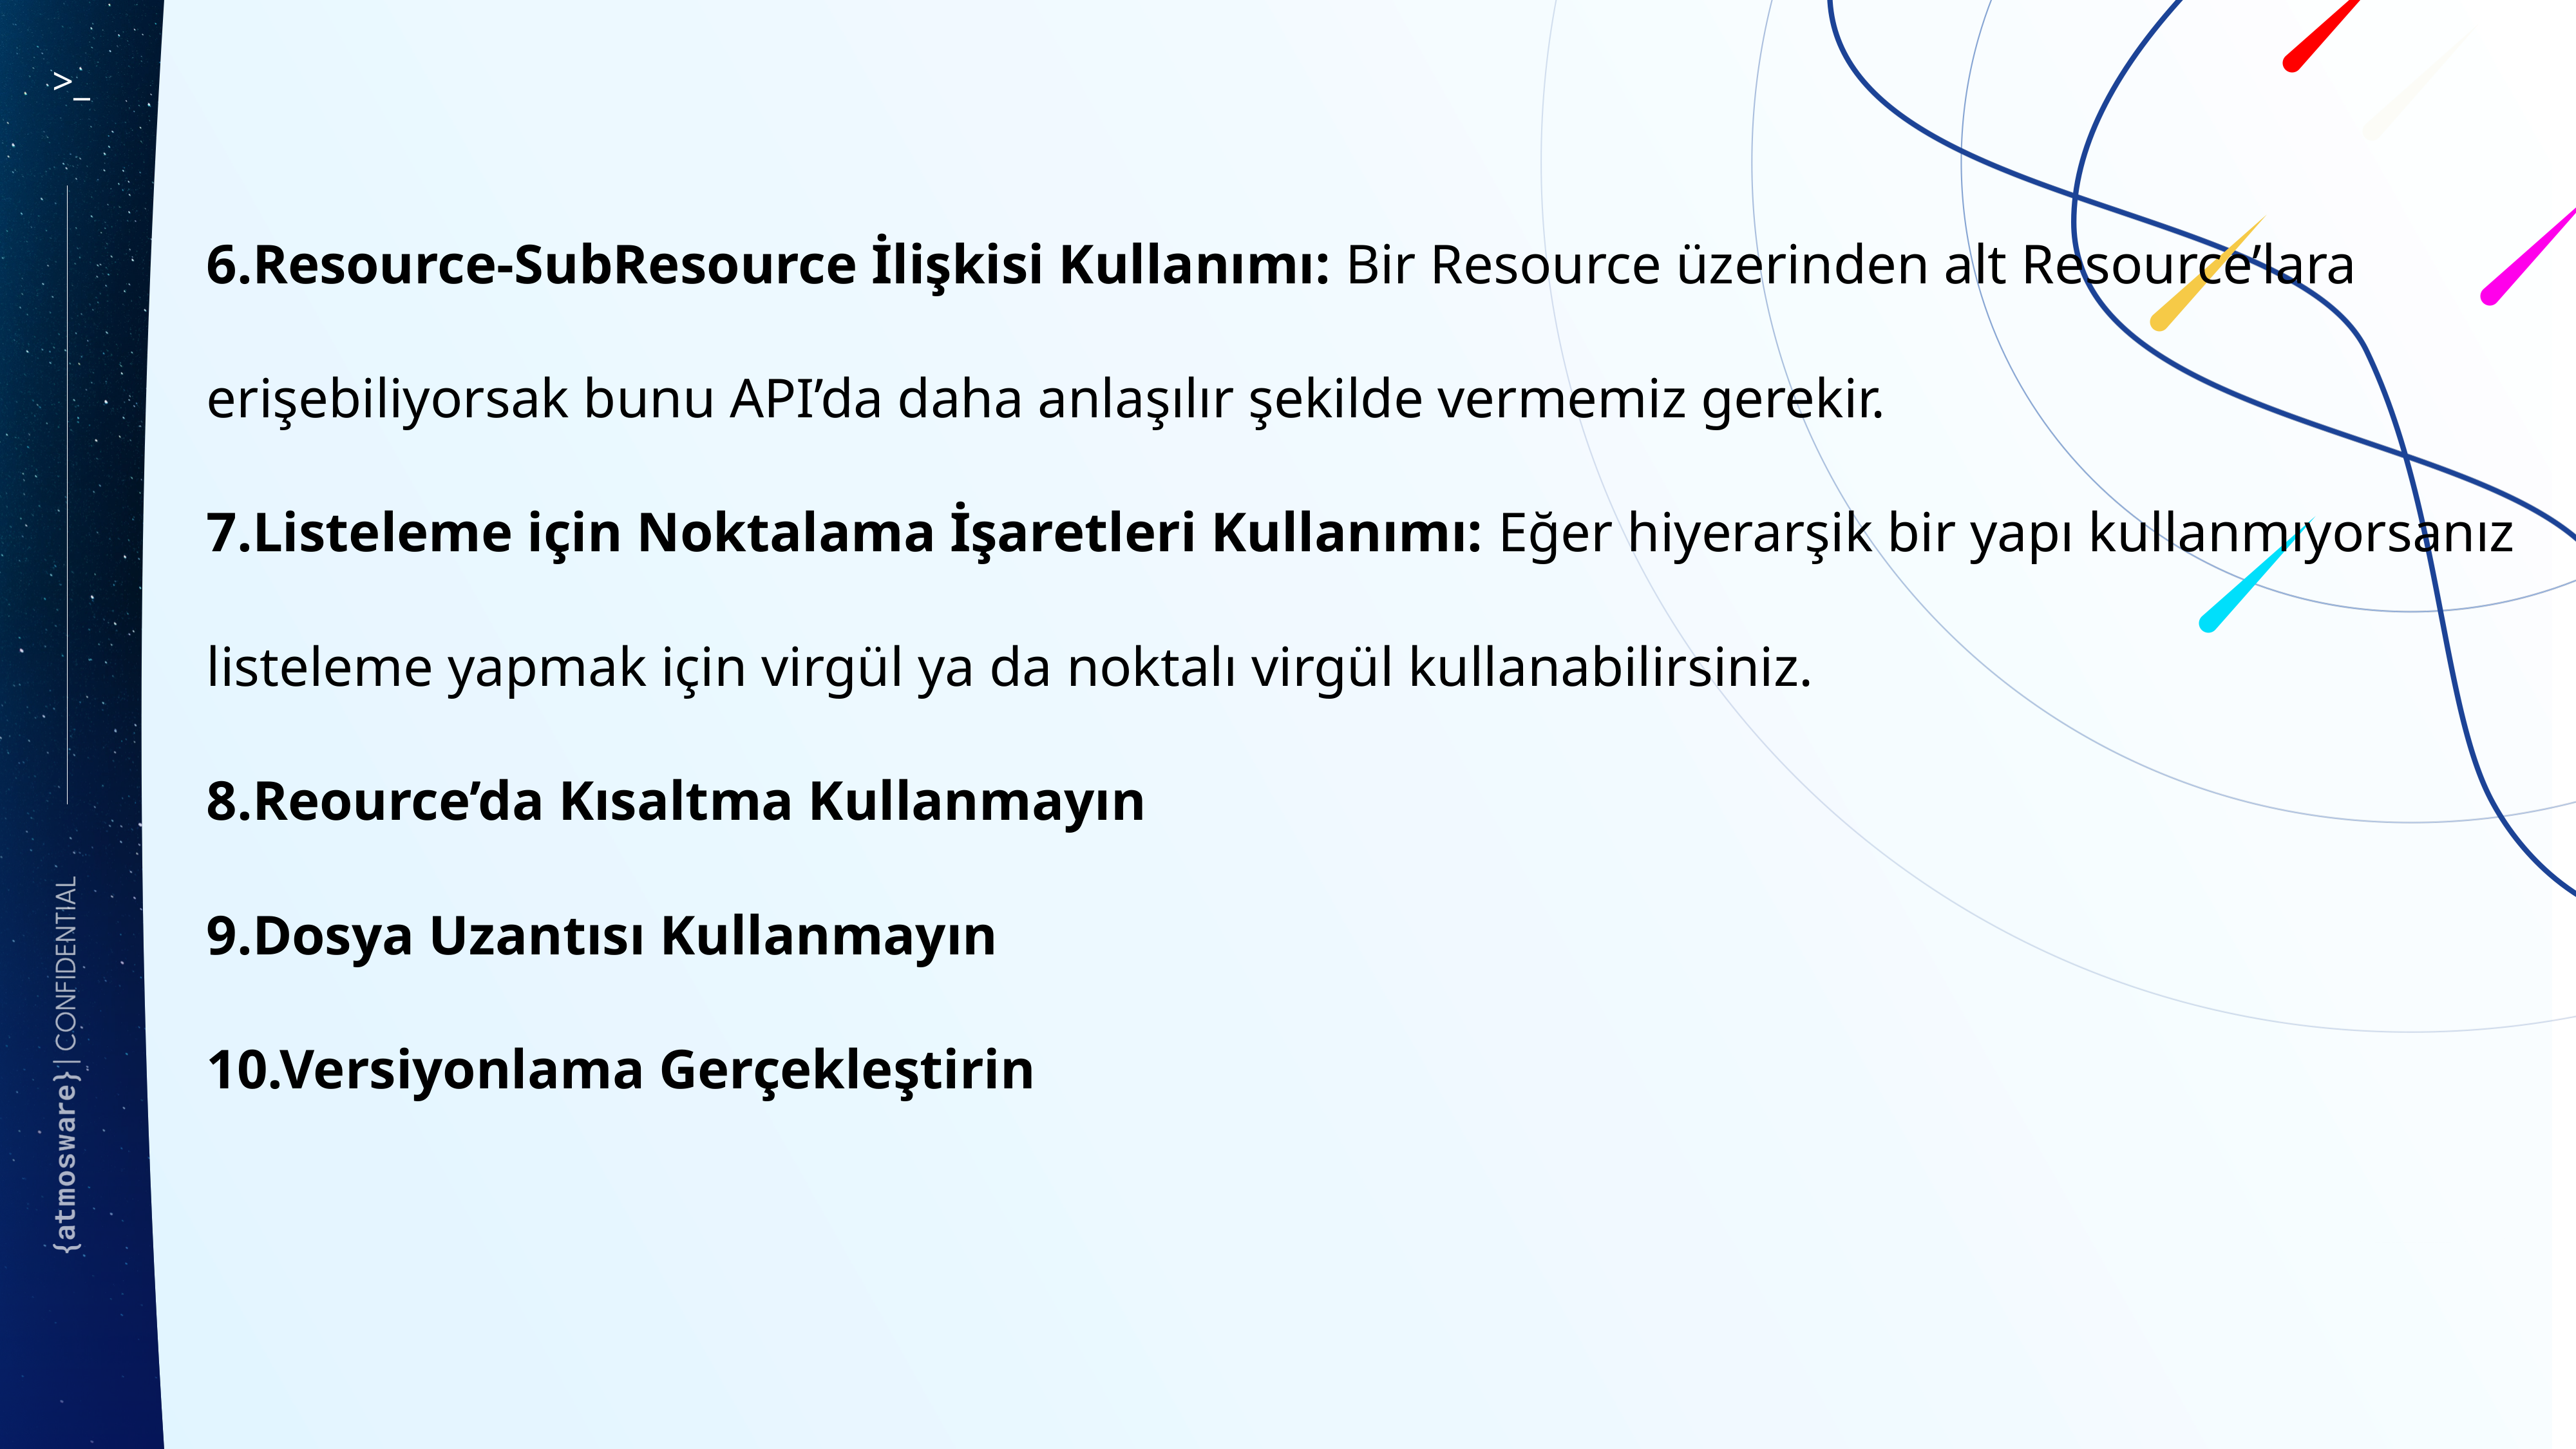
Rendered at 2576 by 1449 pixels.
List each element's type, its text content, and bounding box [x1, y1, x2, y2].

picture [0, 0, 2576, 1449]
text_box 6.Resource-SubResource İlişkisi Kullanımı: Bir Resource üzerinden alt Resource’lara erişebiliyorsak bunu API’da daha anlaşılır şekilde vermemiz gerekir. 7.Listeleme için Noktalama İşaretleri Kullanımı: Eğer hiyerarşik bir yapı kullanmıyorsanız listeleme yapmak için virgül ya da noktalı virgül kullanabilirsiniz. 8.Reource’da Kısaltma Kullanmayın 9.Dosya Uzantısı Kullanmayın 10.Versiyonlama Gerçekleştirin [201, 155, 2576, 1449]
